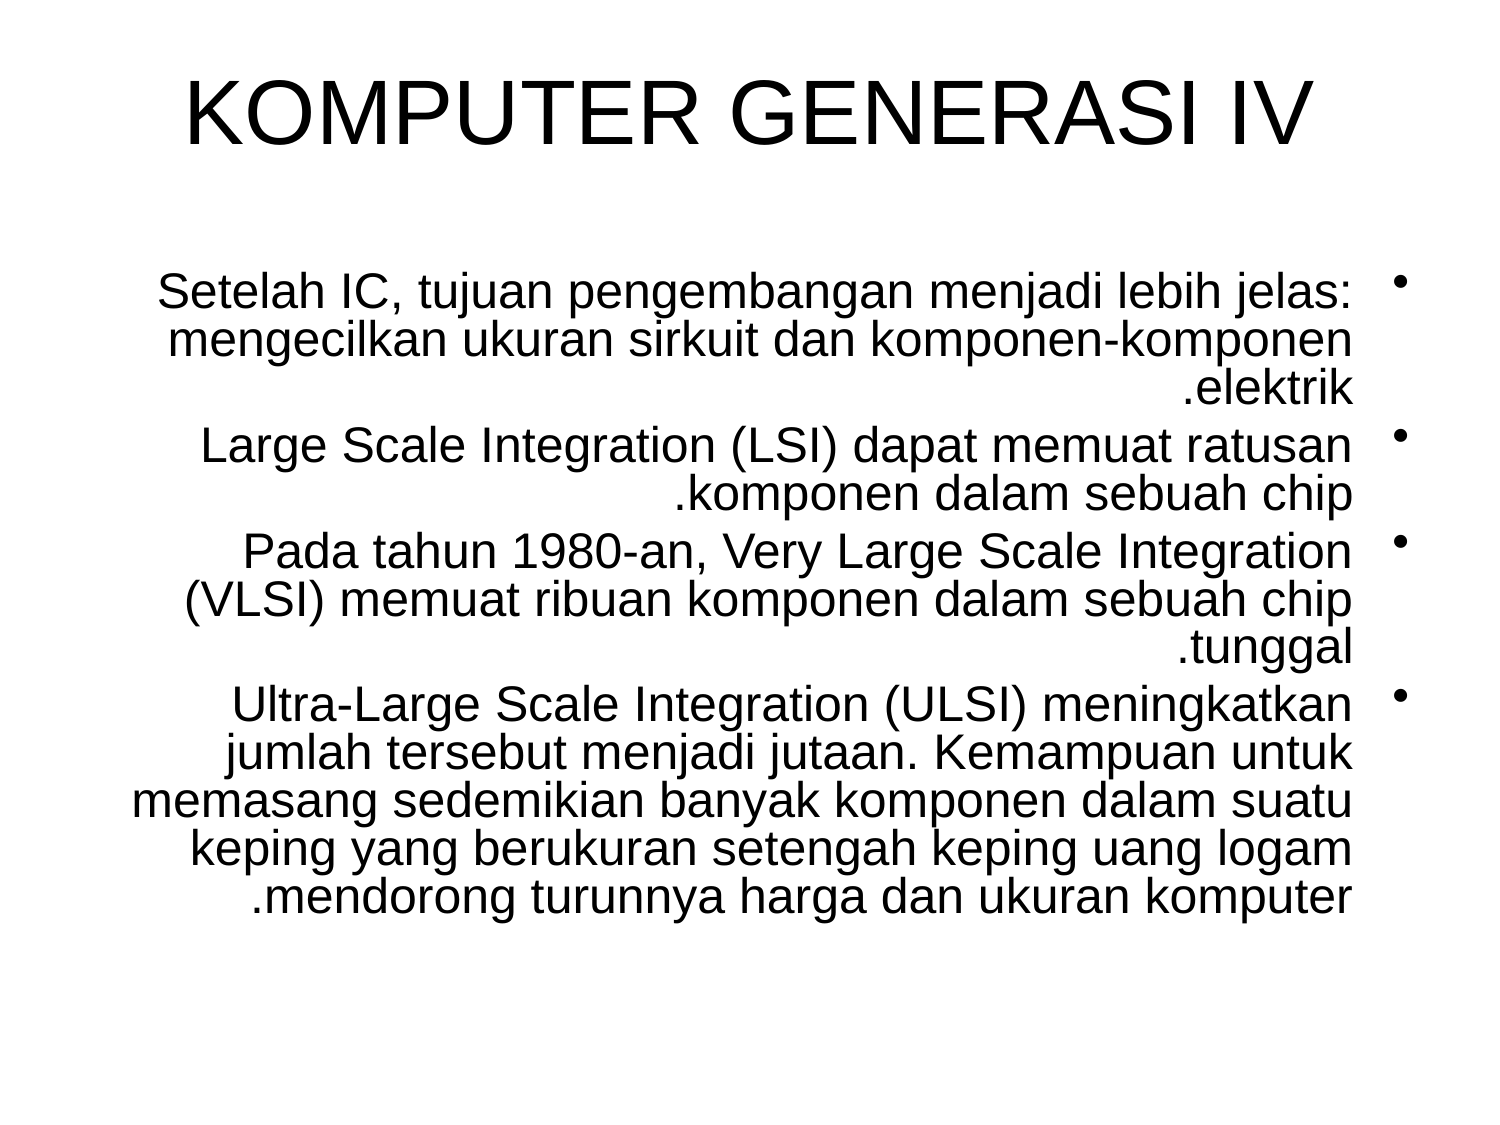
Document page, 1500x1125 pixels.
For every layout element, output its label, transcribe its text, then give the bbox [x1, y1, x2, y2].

list Setelah IC, tujuan pengembangan menjadi lebih jelas: mengecilkan ukuran sirkuit dan komponen-komponen elektrik. Large Scale Integration (LSI) dapat memuat ratusan komponen dalam sebuah chip. Pada tahun 1980-an, Very Large Scale Integration (VLSI) memuat ribuan komponen dalam sebuah chip tunggal. Ultra-Large Scale Integration (ULSI) meningkatkan jumlah tersebut menjadi jutaan. Kemampuan untuk memasang sedemikian banyak komponen dalam suatu keping yang berukuran setengah keping uang logam mendorong turunnya harga dan ukuran komputer. [74, 262, 1426, 1006]
title KOMPUTER GENERASI IV [74, 44, 1426, 233]
